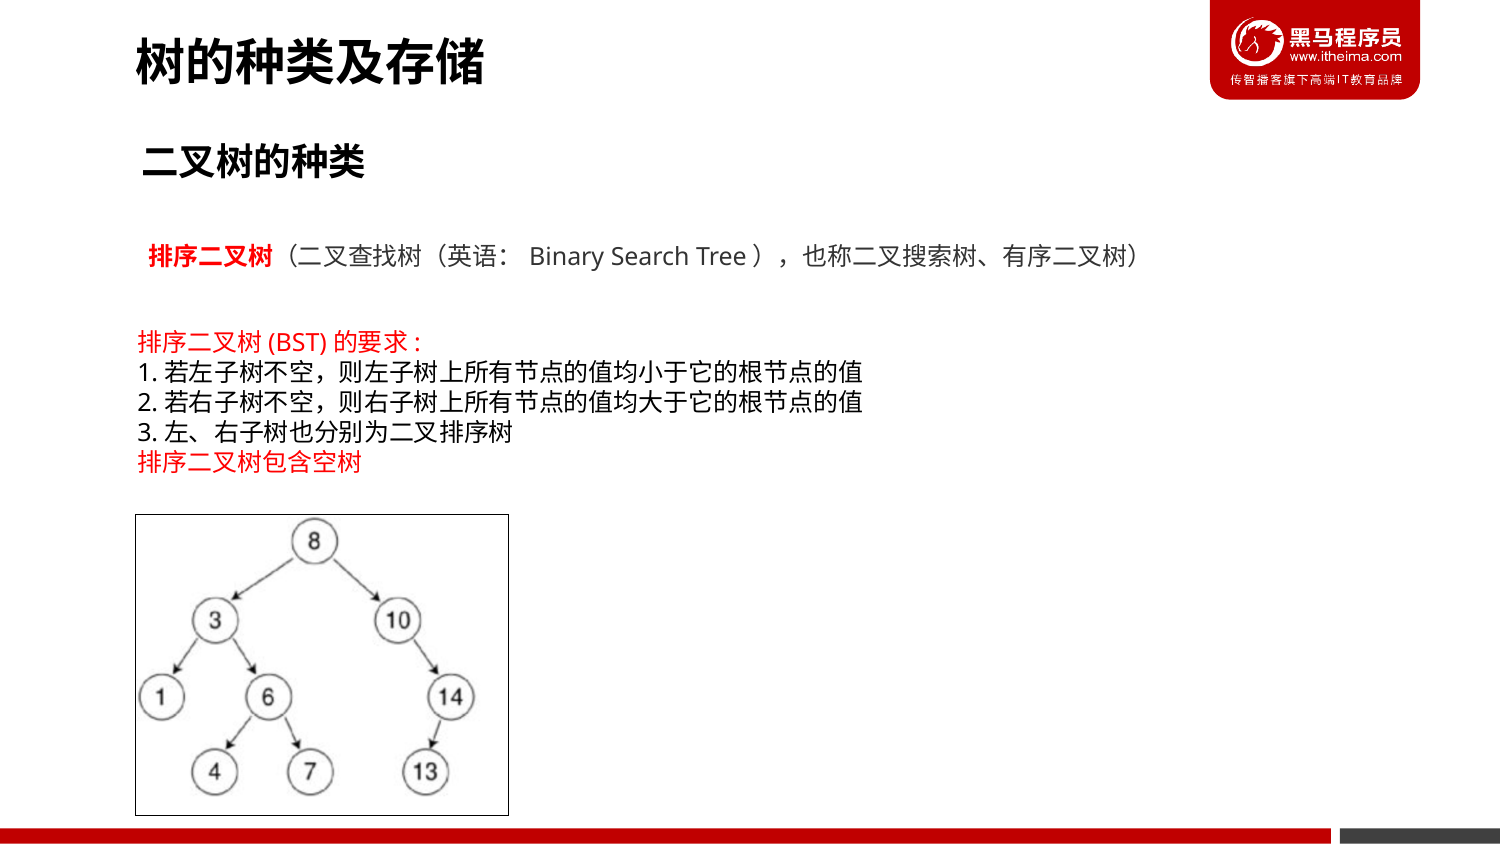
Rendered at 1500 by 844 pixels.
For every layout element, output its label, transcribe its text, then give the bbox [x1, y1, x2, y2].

text_box 排序二叉树（二叉查找树（英语：Binary Search Tree），也称二叉搜索树、有序二叉树） [0, 232, 1168, 278]
text_box 排序二叉树(BST)的要求: 1.若左子树不空，则左子树上所有节点的值均小于它的根节点的值 2.若右子树不空，则右子树上所有节点的值均大于它的根节点的值 3.左、右子树也分别为二叉排序树 排序二叉树包含空树 [122, 319, 880, 514]
picture [1212, 8, 1421, 94]
text_box 二叉树的种类 [126, 131, 382, 191]
picture [135, 513, 510, 816]
text_box 树的种类及存储 [123, 0, 1007, 132]
